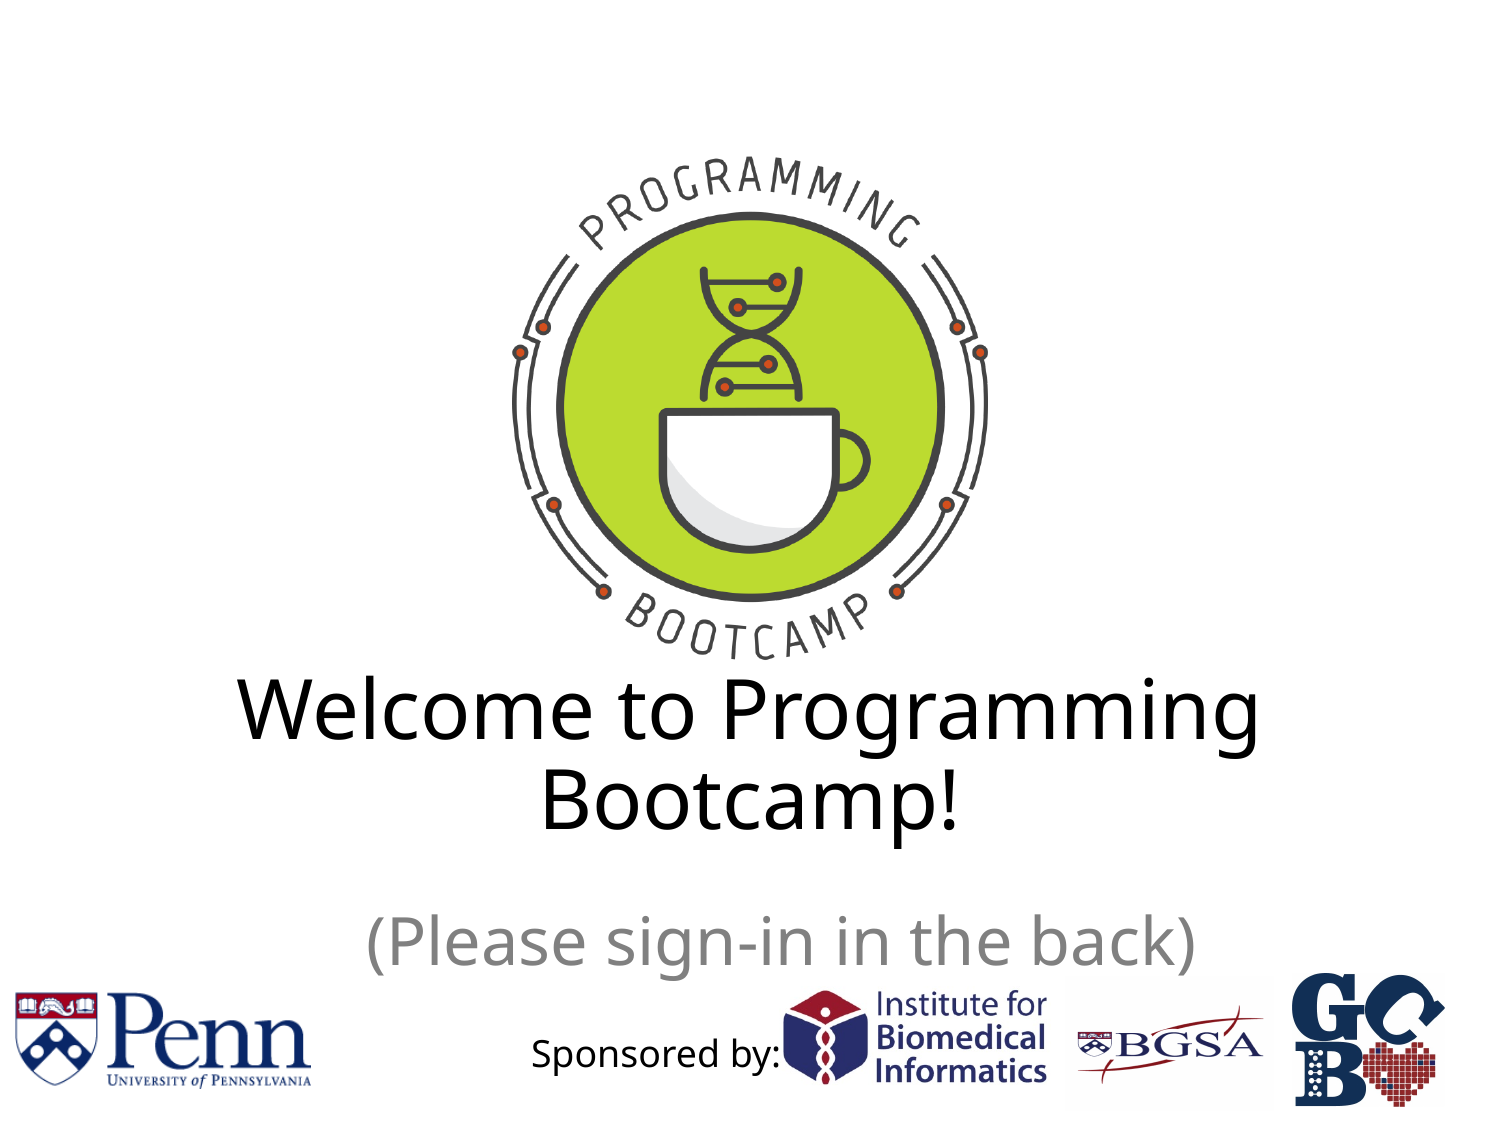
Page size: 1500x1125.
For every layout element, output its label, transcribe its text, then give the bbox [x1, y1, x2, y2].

title Welcome to Programming Bootcamp! [0, 613, 1500, 855]
text_box Sponsored by: [516, 1023, 779, 1083]
picture [14, 990, 311, 1089]
picture [1065, 976, 1274, 1111]
picture [1292, 973, 1445, 1107]
picture [779, 986, 1051, 1088]
text_box (Please sign-in in the back) [351, 890, 1212, 986]
picture [512, 149, 988, 672]
